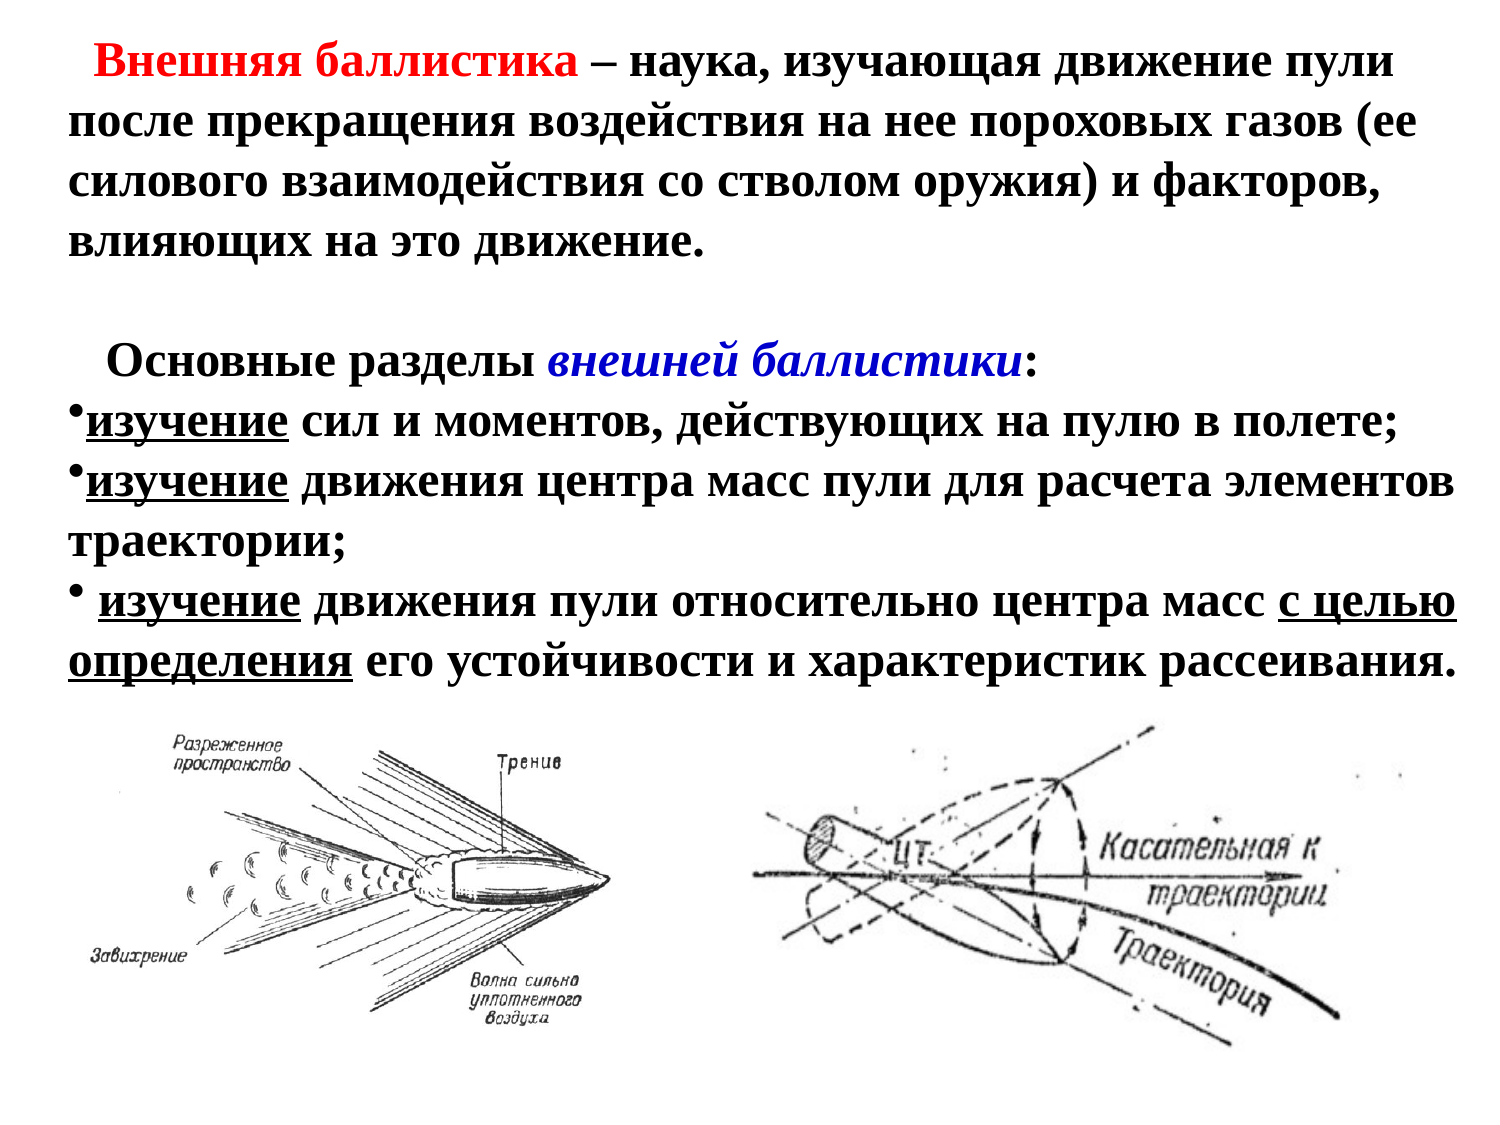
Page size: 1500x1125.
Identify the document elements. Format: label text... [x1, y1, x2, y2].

picture [684, 703, 1432, 1072]
text_box Внешняя баллистика – наука, изучающая движение пули после прекращения воздействия на нее пороховых газов (ее силового взаимодействия со стволом оружия) и факторов, влияющих на это движение. Основные разделы внешней баллистики: изучение сил и моментов, действующих на пулю в полете; изучение движения центра масс пули для расчета элементов траектории; изучение движения пули относительно центра масс с целью определения его устойчивости и характеристик рассеивания. [53, 19, 1476, 694]
picture [73, 698, 647, 1066]
